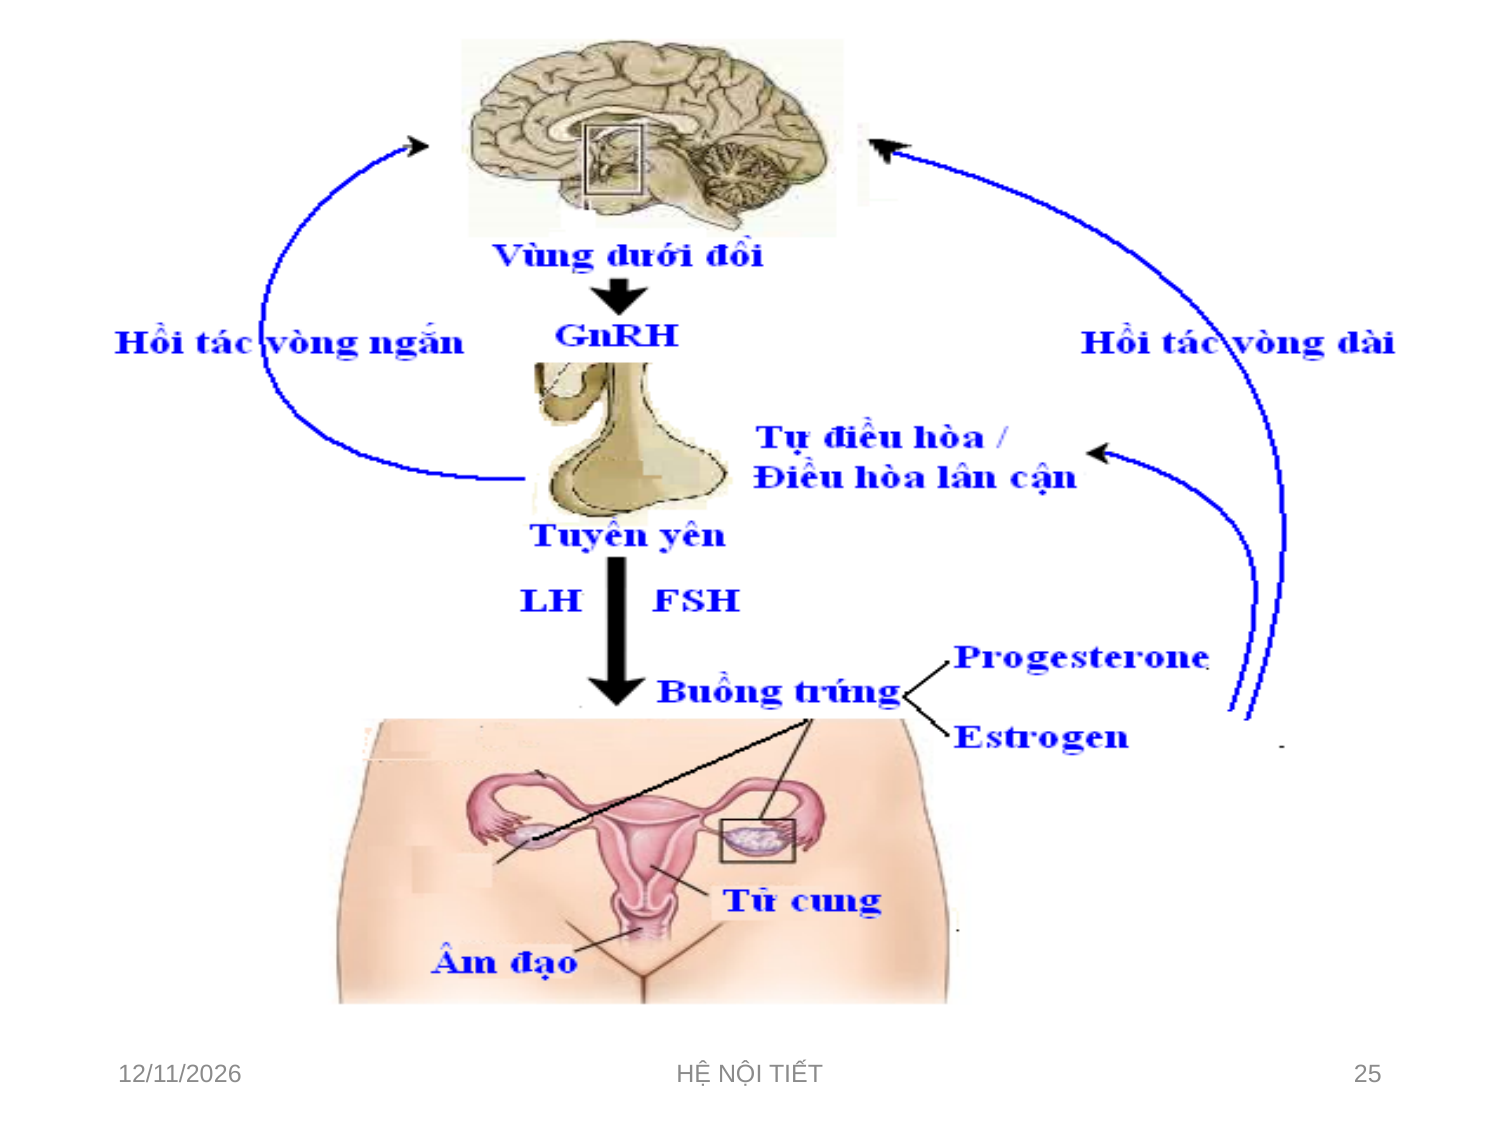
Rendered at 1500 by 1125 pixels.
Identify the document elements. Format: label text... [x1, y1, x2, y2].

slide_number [103, 1042, 441, 1103]
footer HỆ NỘI TIẾT [496, 1042, 1004, 1103]
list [37, 25, 1471, 1028]
slide_number 25 [1059, 1042, 1397, 1103]
